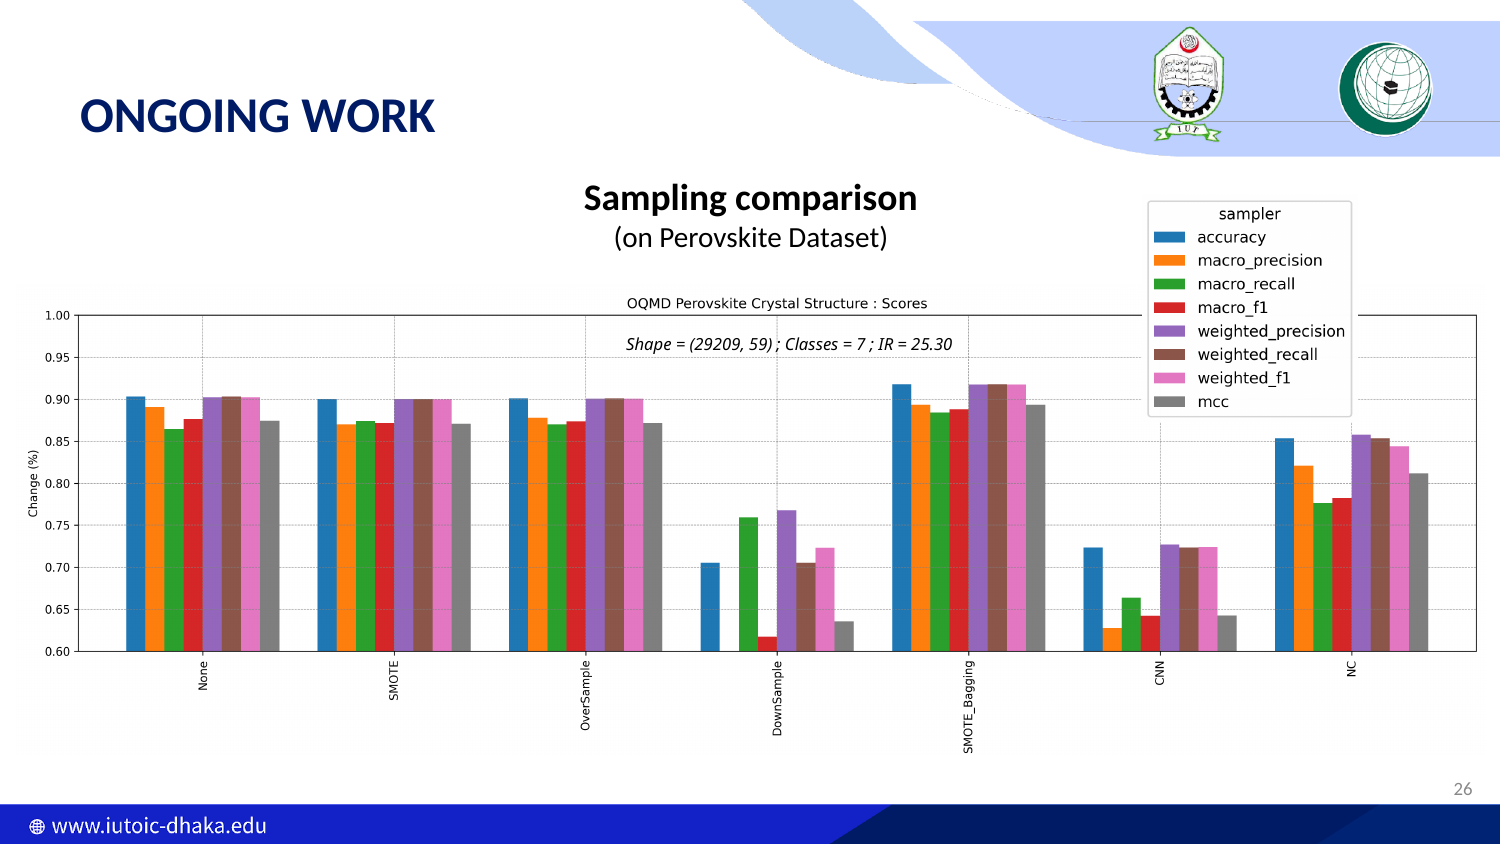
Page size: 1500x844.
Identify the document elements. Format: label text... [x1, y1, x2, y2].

text_box ONGOING WORK [11, 67, 504, 157]
picture [0, 0, 1500, 844]
slide_number 32 [1393, 764, 1484, 821]
text_box Sampling comparison (on Perovskite Dataset) [362, 157, 1140, 268]
